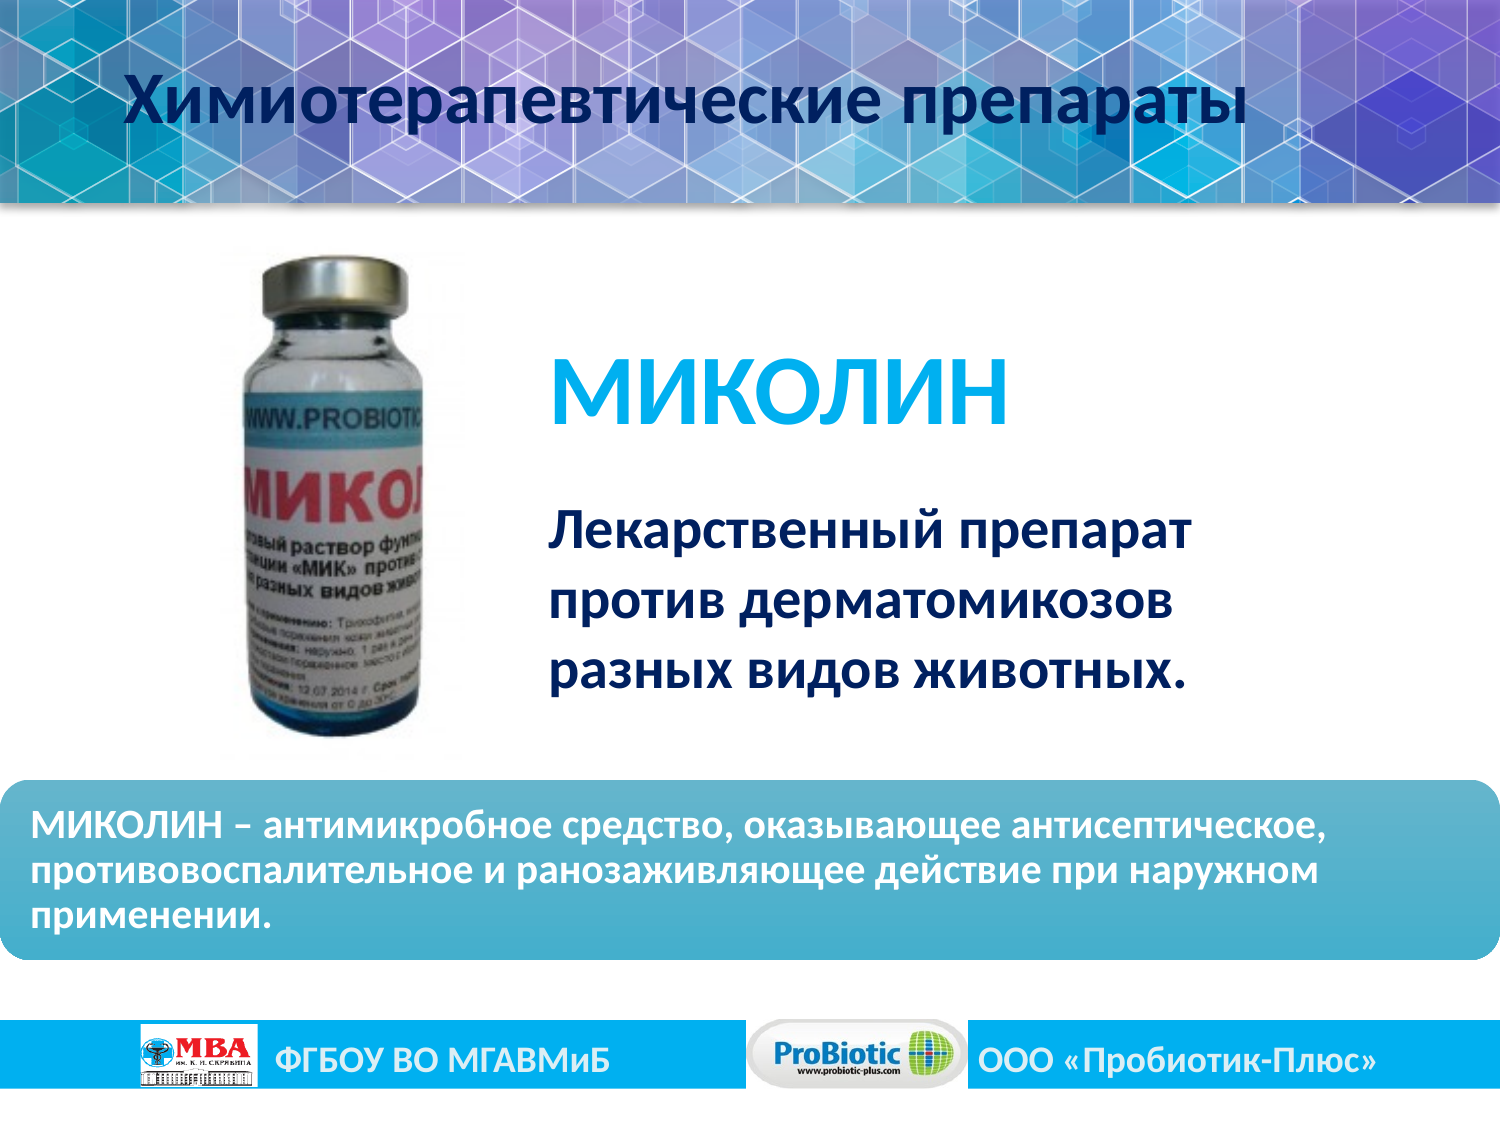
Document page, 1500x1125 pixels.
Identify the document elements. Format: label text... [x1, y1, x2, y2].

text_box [0, 777, 1500, 960]
picture [0, 0, 1500, 203]
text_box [0, 1019, 1500, 1089]
text_box МИКОЛИН Лекарственный препарат против дерматомикозов разных видов животных. [533, 317, 1284, 708]
picture [220, 246, 465, 772]
title Химиотерапевтические препараты [108, 19, 1395, 180]
